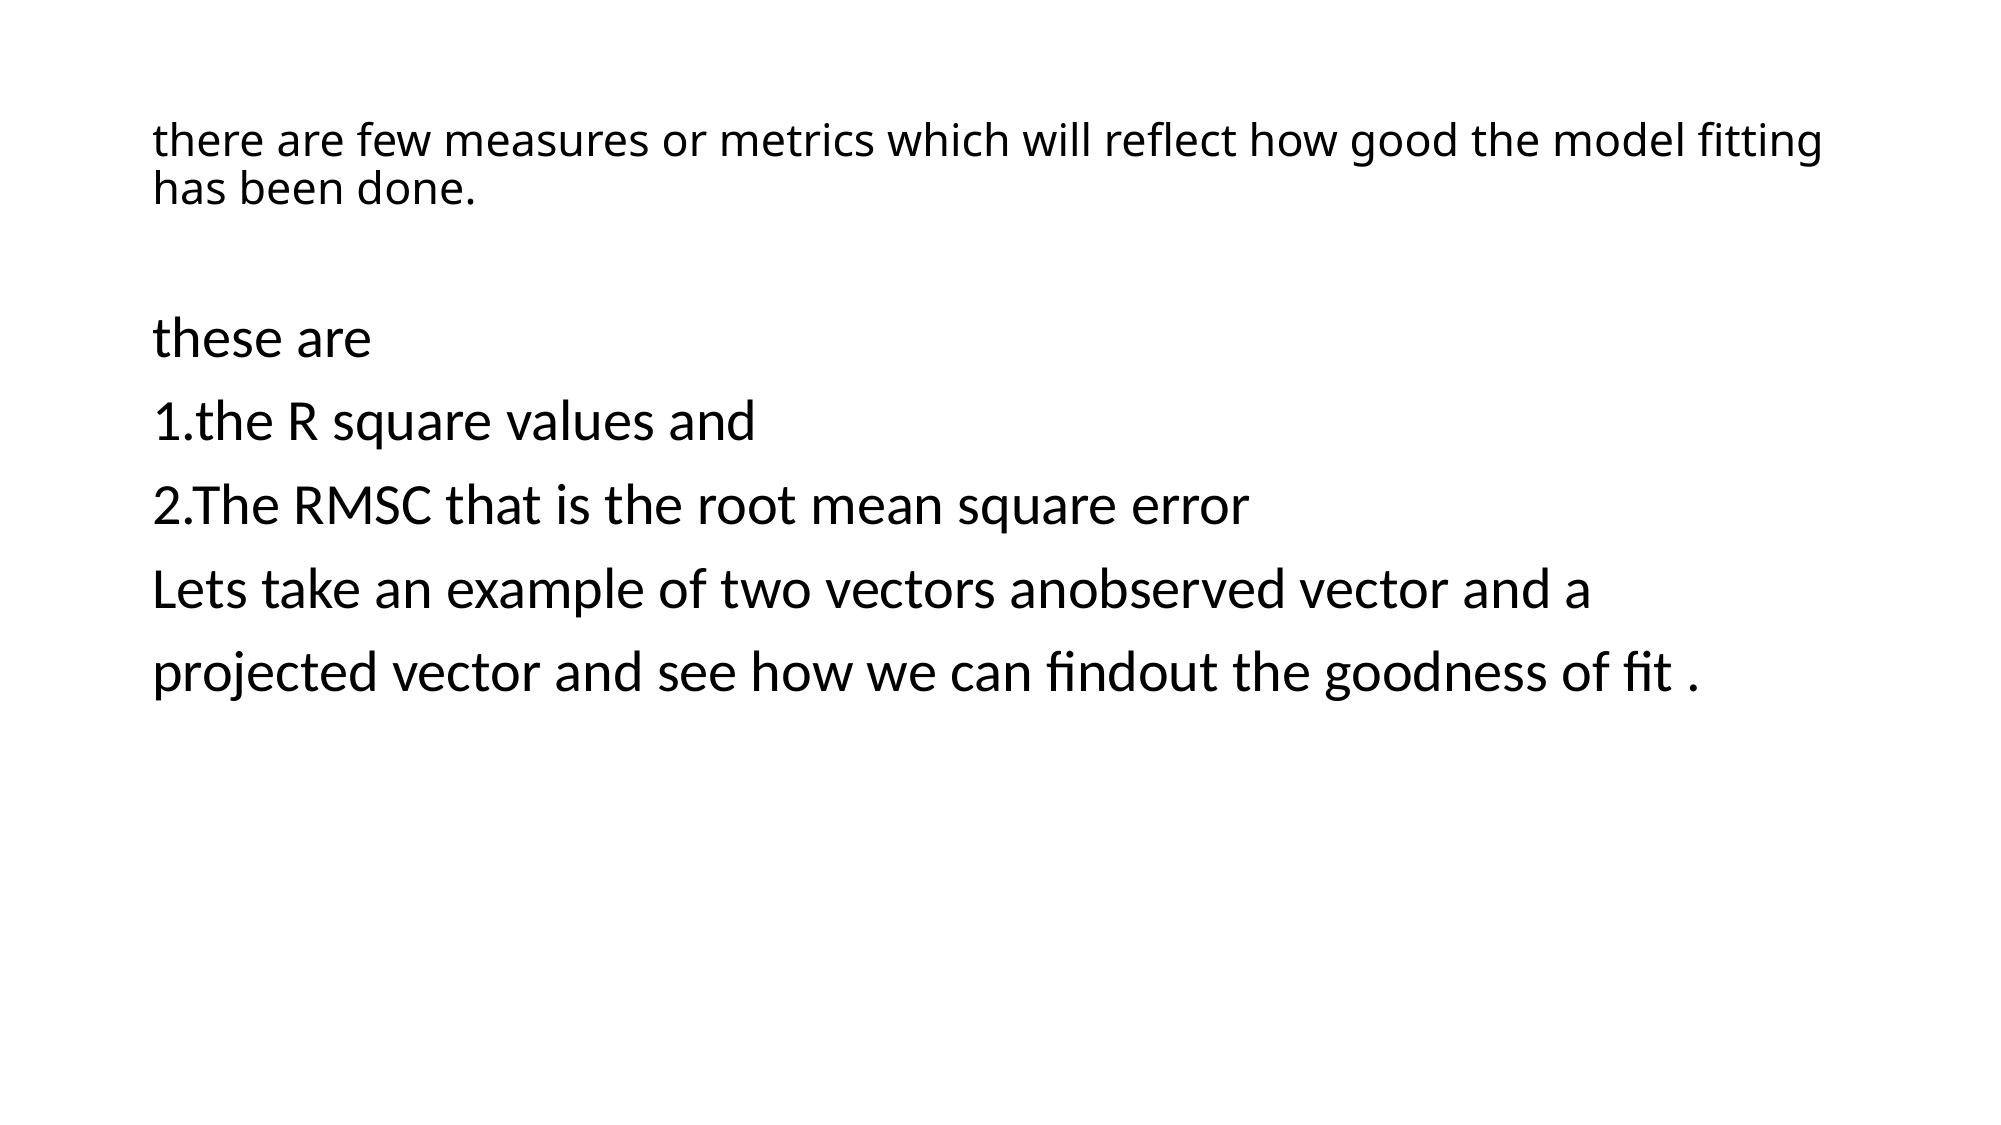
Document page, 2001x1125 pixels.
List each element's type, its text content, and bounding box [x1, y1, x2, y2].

list these are 1.the R square values and 2.The RMSC that is the root mean square error Lets take an example of two vectors anobserved vector and a projected vector and see how we can findout the goodness of fit . [137, 299, 1863, 1014]
title there are few measures or metrics which will reflect how good the model fitting has been done. [137, 59, 1863, 278]
